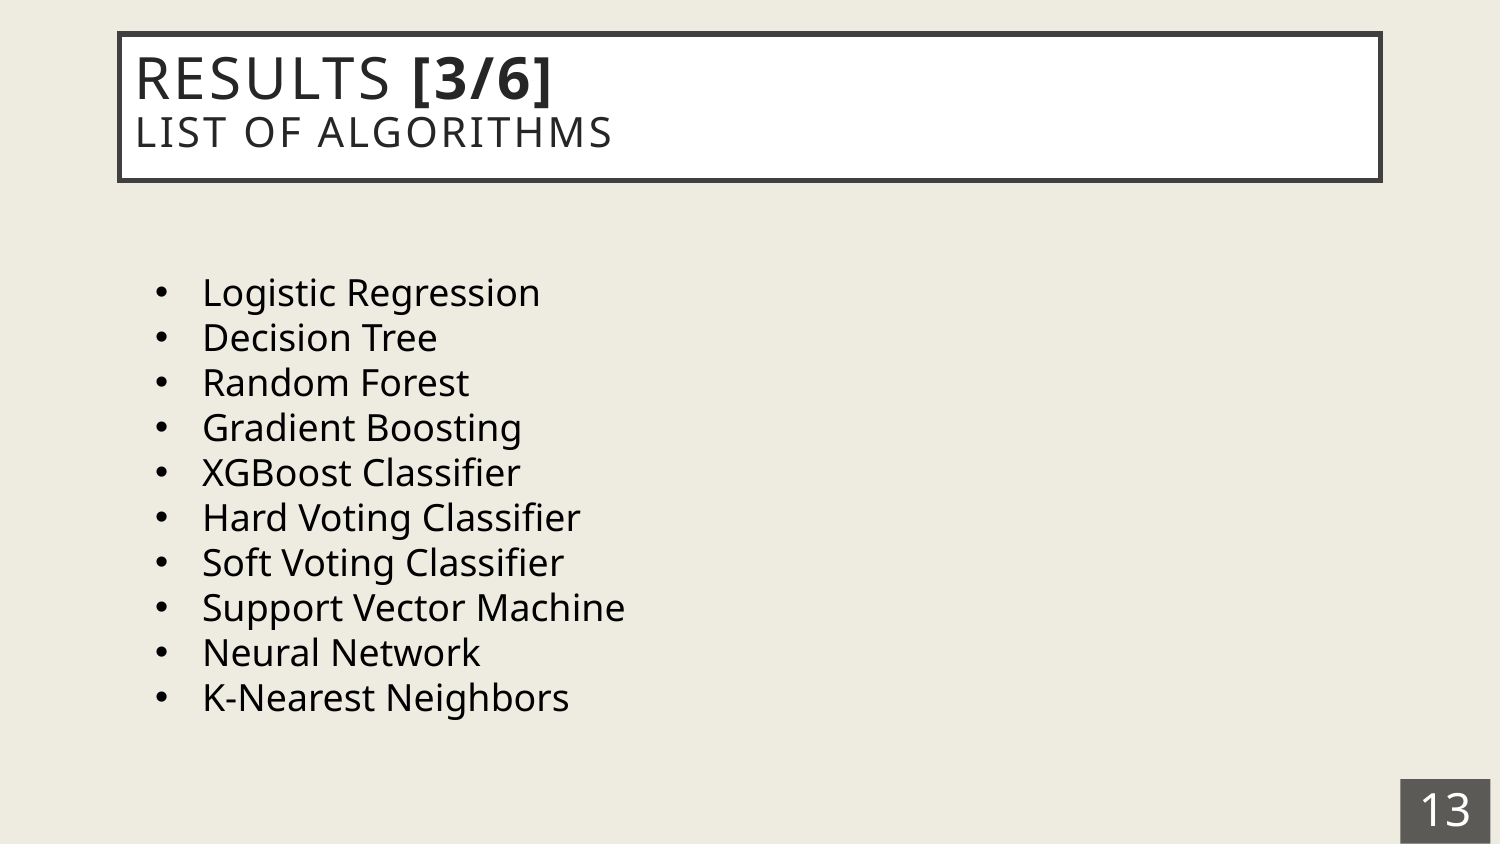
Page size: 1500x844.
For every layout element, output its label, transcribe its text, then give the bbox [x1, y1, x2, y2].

title Results [3/6] List of Algorithms [117, 31, 1383, 183]
slide_number 13 [1400, 779, 1491, 844]
text_box Logistic Regression Decision Tree Random Forest Gradient Boosting XGBoost Classifier Hard Voting Classifier Soft Voting Classifier Support Vector Machine Neural Network K-Nearest Neighbors [140, 261, 1355, 727]
